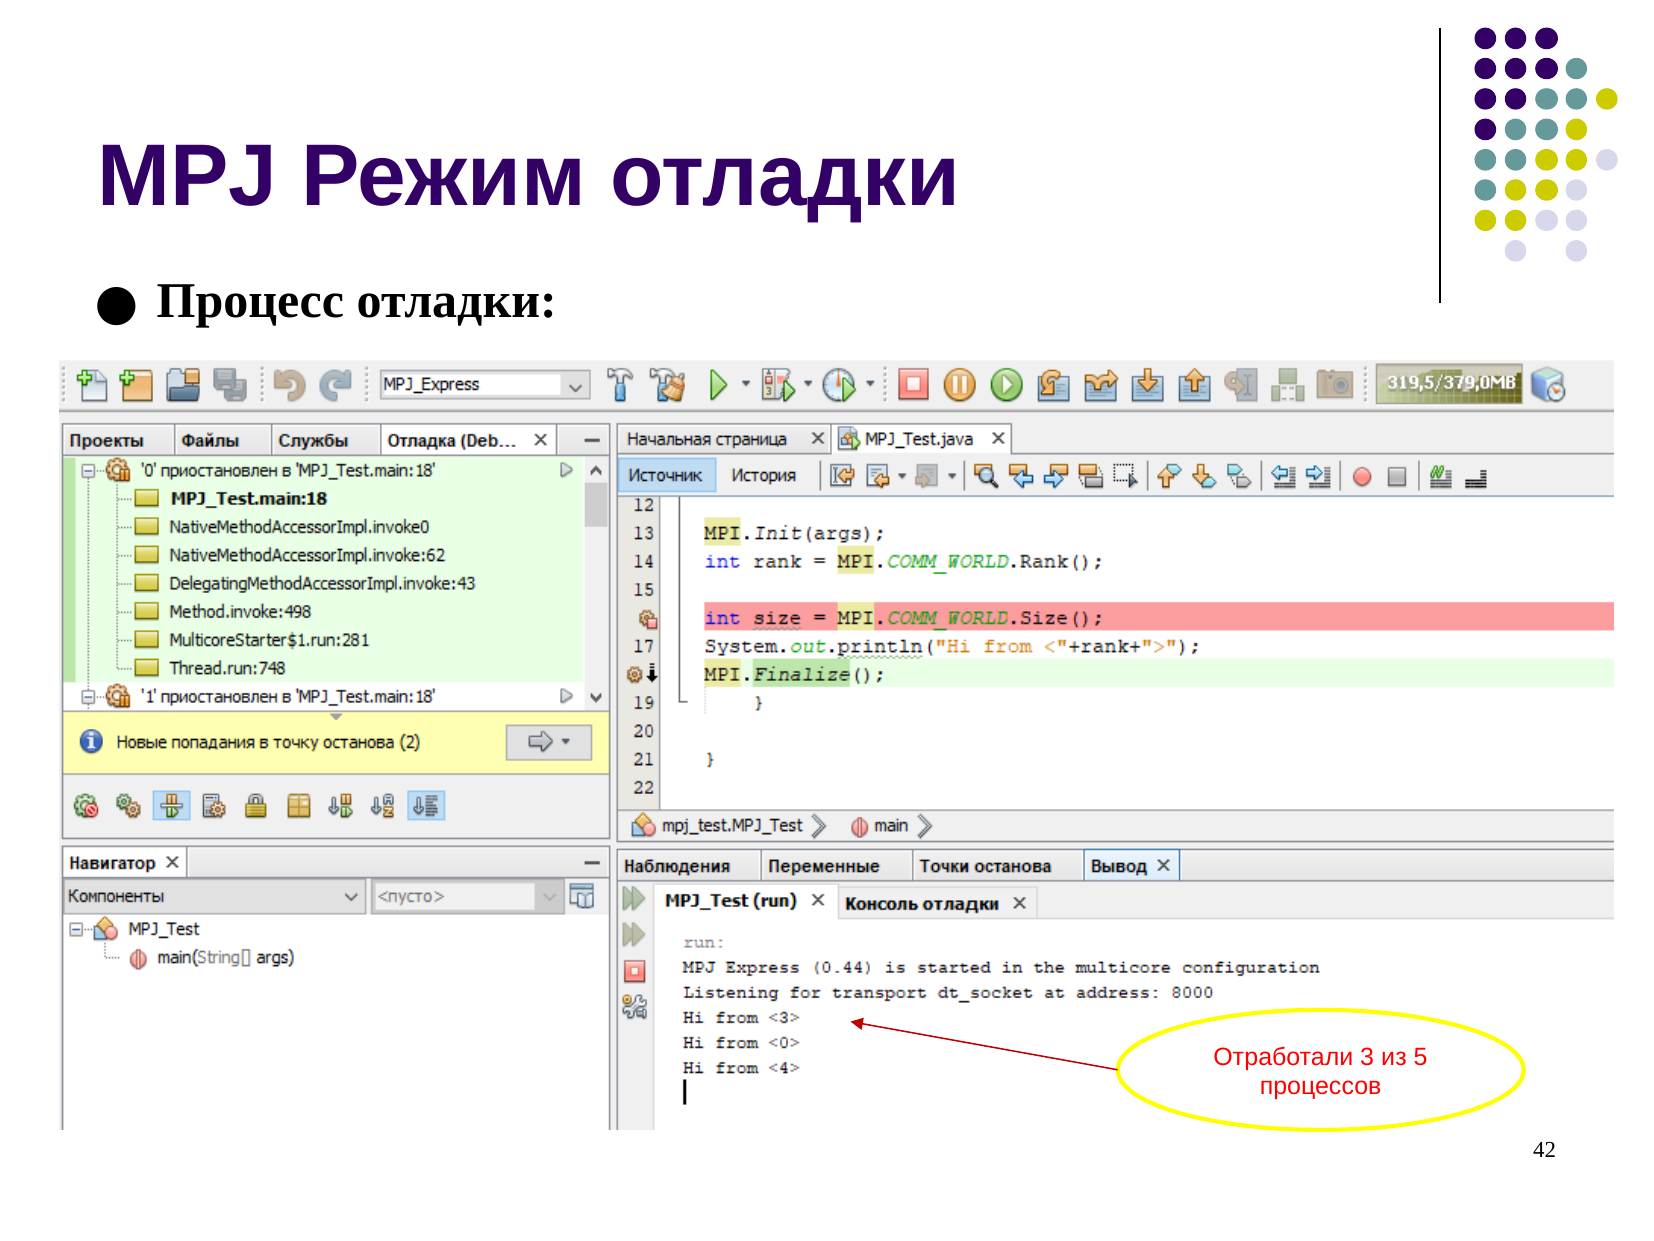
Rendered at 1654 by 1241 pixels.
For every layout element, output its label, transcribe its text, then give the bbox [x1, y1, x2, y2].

title MPJ Режим отладки [82, 22, 1447, 231]
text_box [850, 1021, 1118, 1070]
text_box ‹#› [1185, 1139, 1572, 1213]
text_box Процесс отладки: [79, 259, 1298, 337]
picture [58, 359, 1614, 1131]
